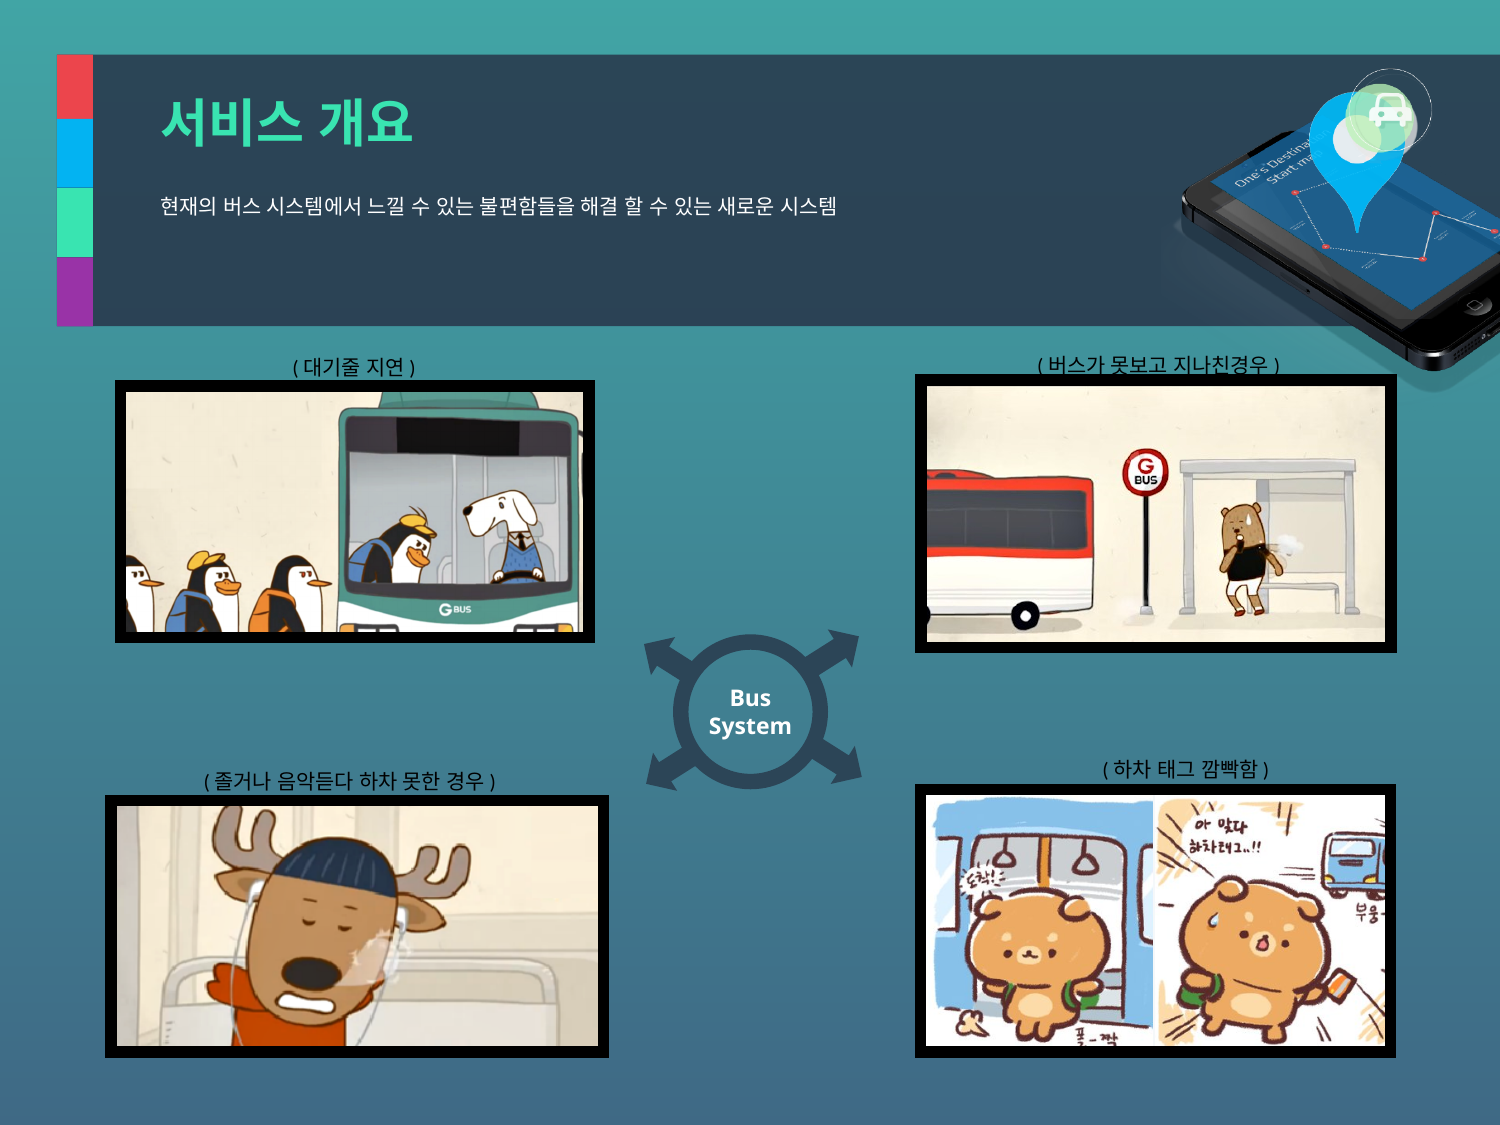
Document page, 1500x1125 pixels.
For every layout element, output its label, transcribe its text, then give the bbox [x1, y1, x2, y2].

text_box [639, 629, 867, 791]
text_box (버스가 못보고 지나친경우) [1022, 345, 1295, 386]
picture [924, 789, 1394, 1057]
picture [113, 796, 606, 1052]
title 서비스 개요 [145, 90, 1390, 170]
text_box (하차 태그 깜빡함) [1087, 748, 1285, 789]
text_box 현재의 버스 시스템에서 느낄 수 있는 불편함들을 해결 할 수 있는 새로운 시스템 [145, 186, 1183, 226]
text_box [110, 800, 605, 1053]
text_box [431, 385, 590, 638]
text_box (졸거나 음악듣다 하차 못한 경우) [188, 761, 511, 796]
text_box (대기줄 지연) [277, 347, 431, 386]
picture [1161, 60, 1500, 412]
text_box [919, 788, 1087, 1053]
picture [122, 386, 586, 642]
text_box [119, 385, 277, 638]
picture [923, 386, 1390, 648]
text_box [920, 379, 1022, 648]
text_box [1295, 379, 1392, 648]
